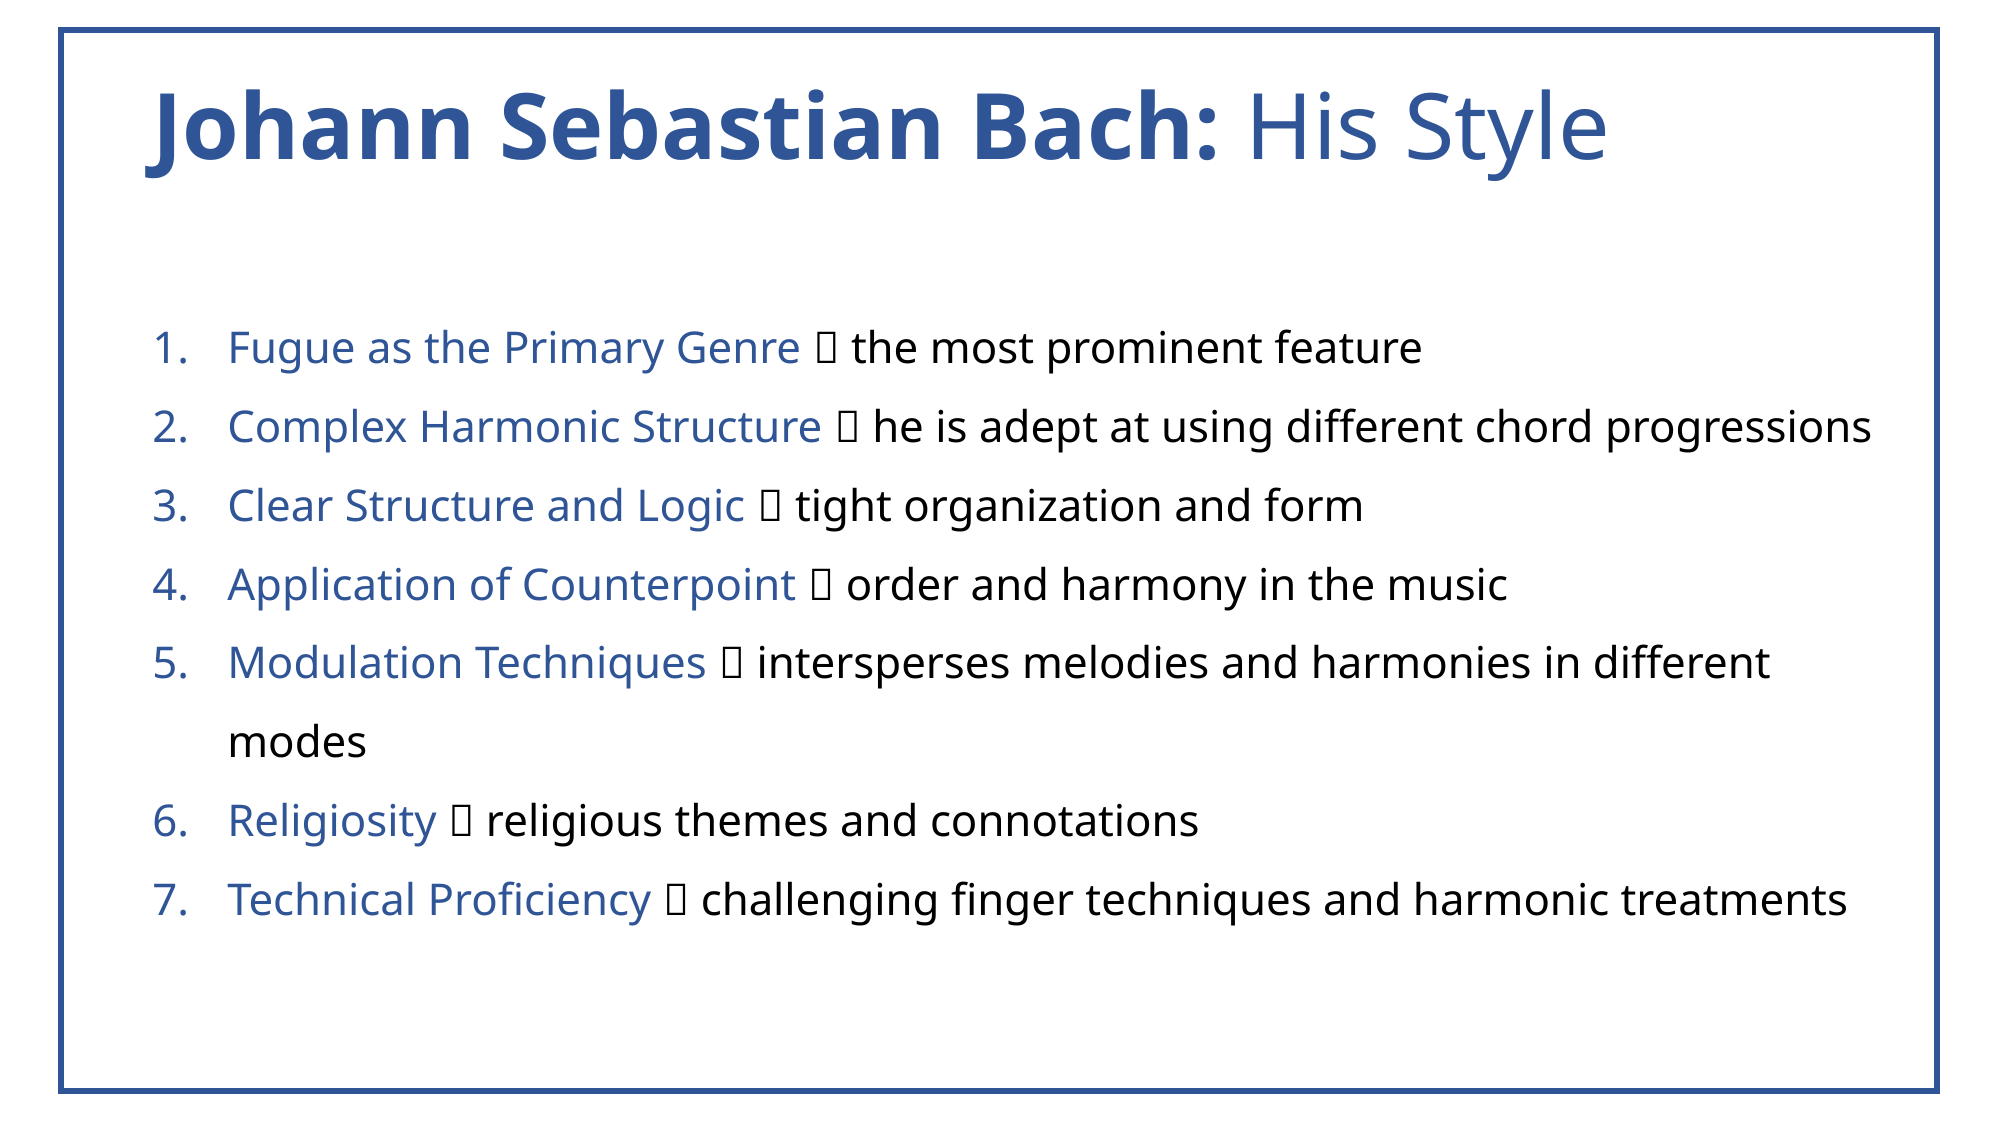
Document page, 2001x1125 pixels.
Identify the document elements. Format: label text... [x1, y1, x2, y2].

text_box Fugue as the Primary Genre  the most prominent feature Complex Harmonic Structure  he is adept at using different chord progressions Clear Structure and Logic  tight organization and form Application of Counterpoint  order and harmony in the music Modulation Techniques  intersperses melodies and harmonies in different modes Religiosity  religious themes and connotations Technical Proficiency  challenging finger techniques and harmonic treatments [137, 286, 1919, 1010]
text_box [60, 29, 1938, 1092]
